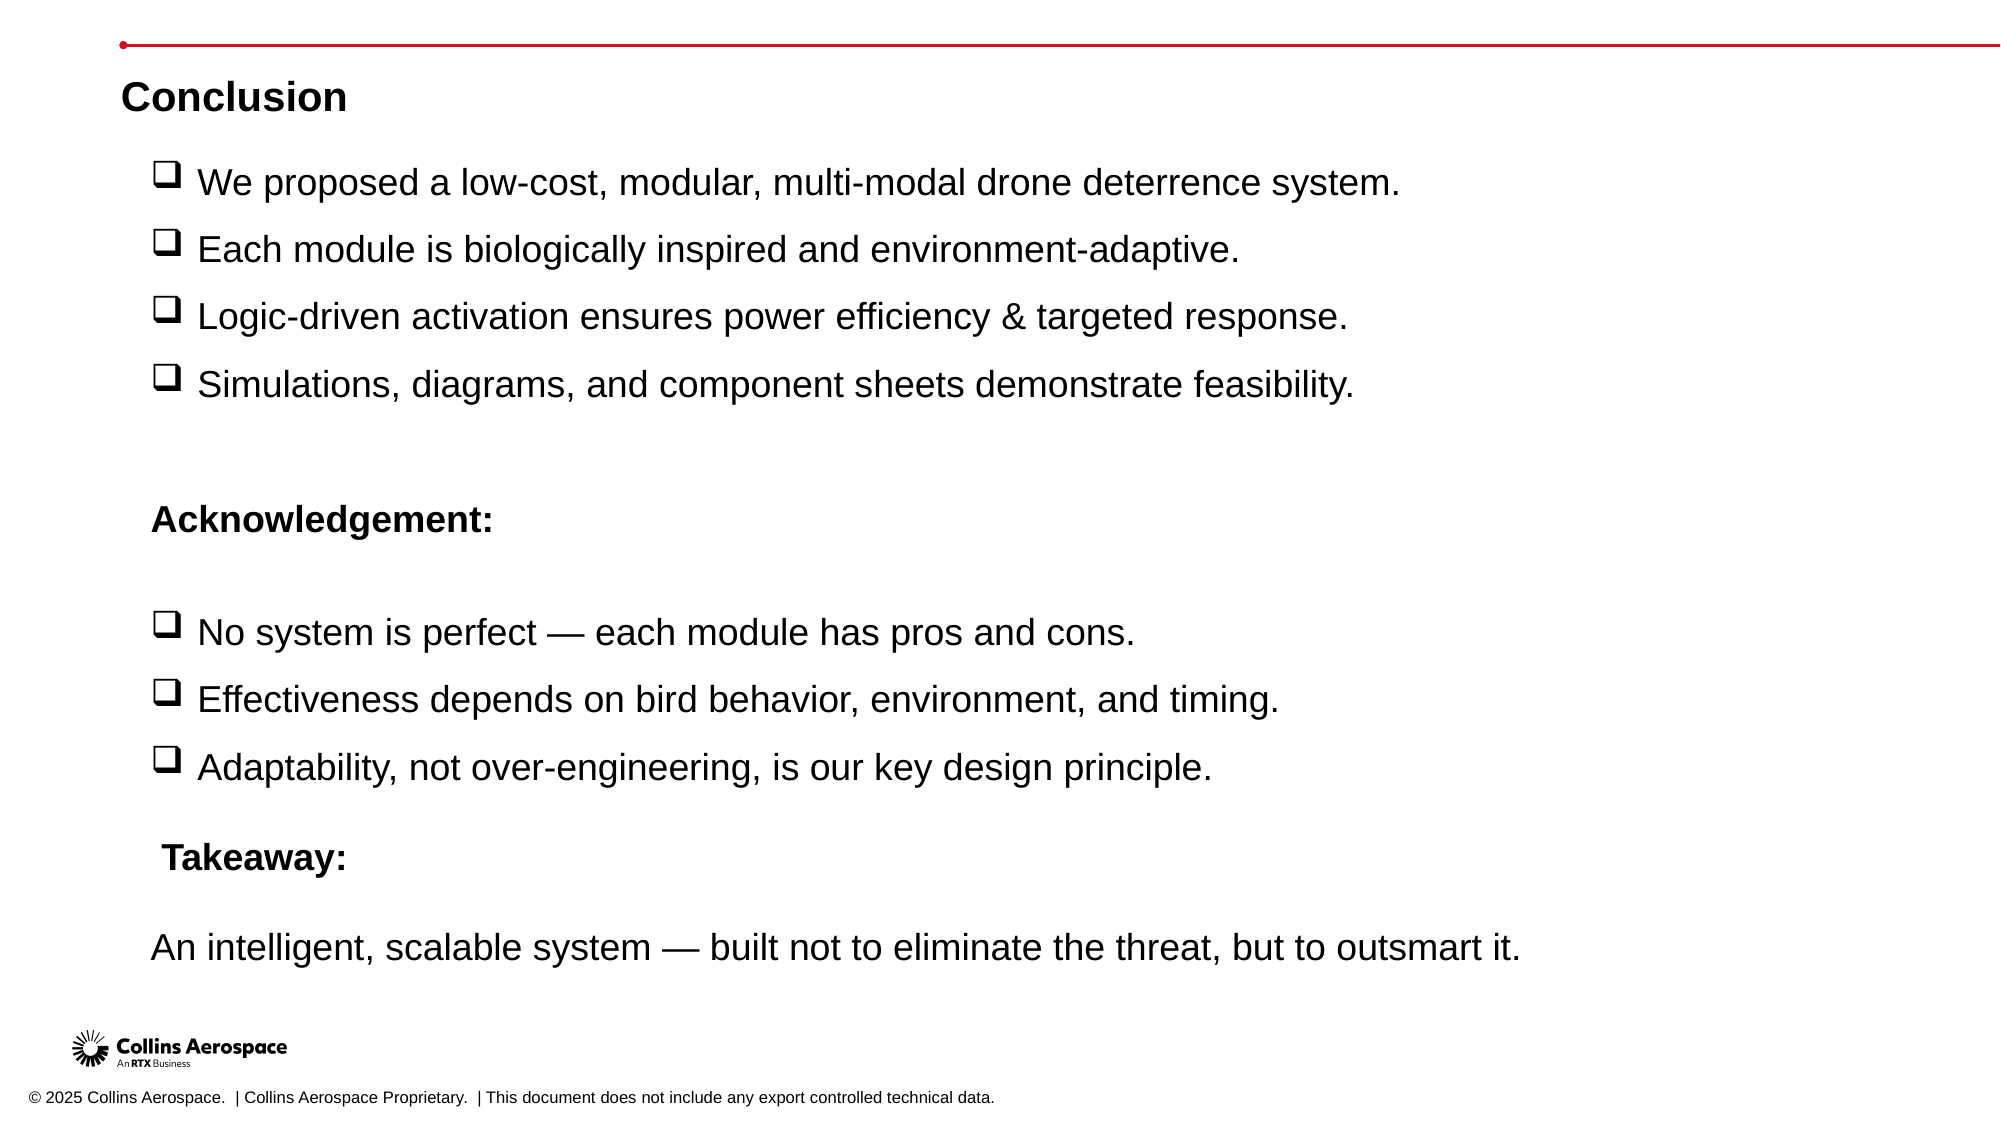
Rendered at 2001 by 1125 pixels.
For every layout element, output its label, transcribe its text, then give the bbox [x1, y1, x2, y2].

text_box We proposed a low-cost, modular, multi-modal drone deterrence system. Each module is biologically inspired and environment-adaptive. Logic-driven activation ensures power efficiency & targeted response. Simulations, diagrams, and component sheets demonstrate feasibility. Acknowledgement: No system is perfect — each module has pros and cons. Effectiveness depends on bird behavior, environment, and timing. Adaptability, not over-engineering, is our key design principle. Takeaway: An intelligent, scalable system — built not to eliminate the threat, but to outsmart it. [135, 127, 1834, 975]
picture [72, 1030, 287, 1067]
text_box © 2025 Collins Aerospace. | Collins Aerospace Proprietary. | This document does not include any export controlled technical data. [13, 1079, 1845, 1125]
text_box Conclusion [106, 61, 1108, 127]
